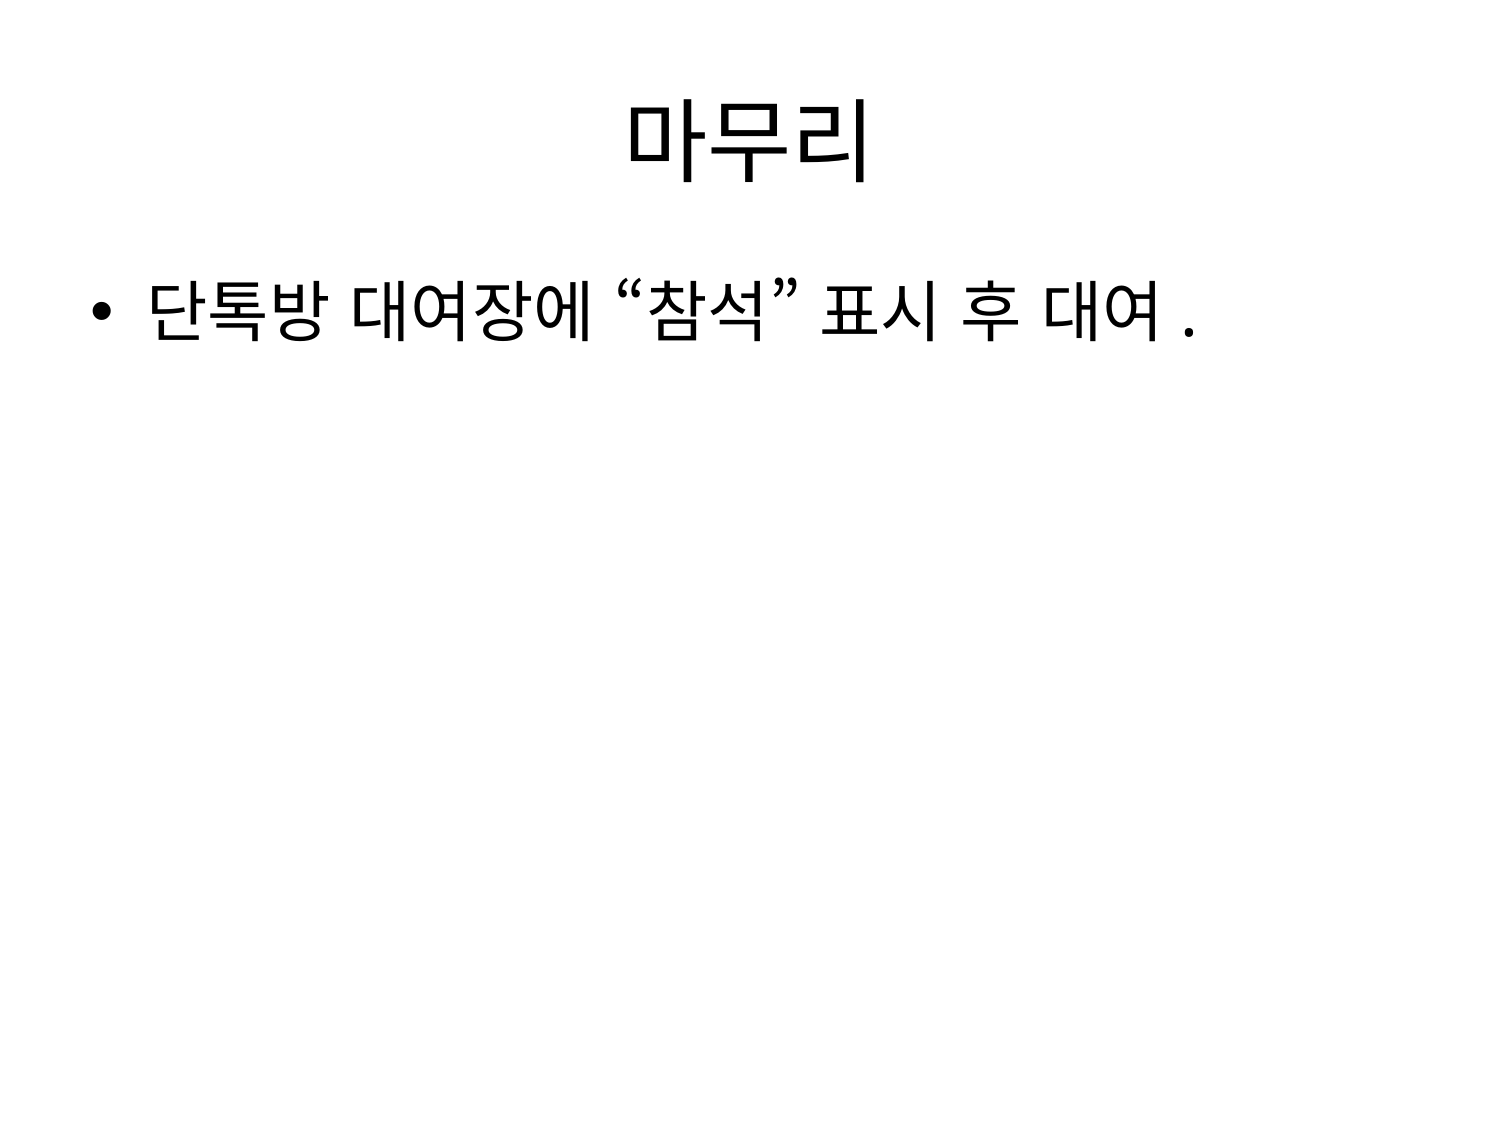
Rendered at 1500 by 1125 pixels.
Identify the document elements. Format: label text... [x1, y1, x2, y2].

title 마무리 [75, 45, 1425, 233]
list 단톡방 대여장에 “참석” 표시 후 대여. [75, 262, 1425, 1005]
